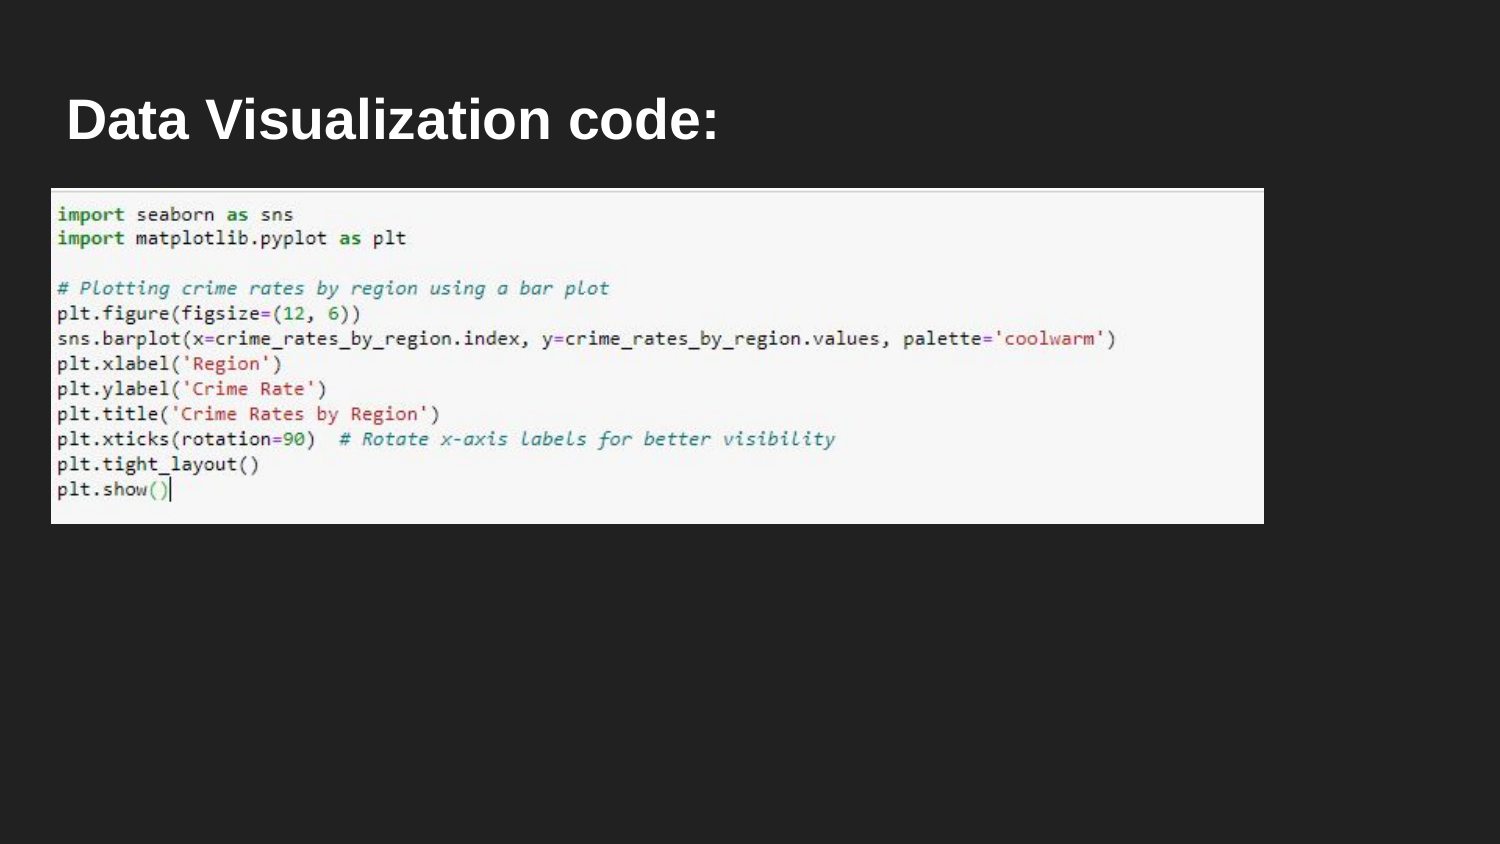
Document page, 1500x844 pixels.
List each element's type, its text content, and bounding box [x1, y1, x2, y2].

title Data Visualization code: [51, 72, 1449, 167]
picture [50, 188, 1264, 524]
